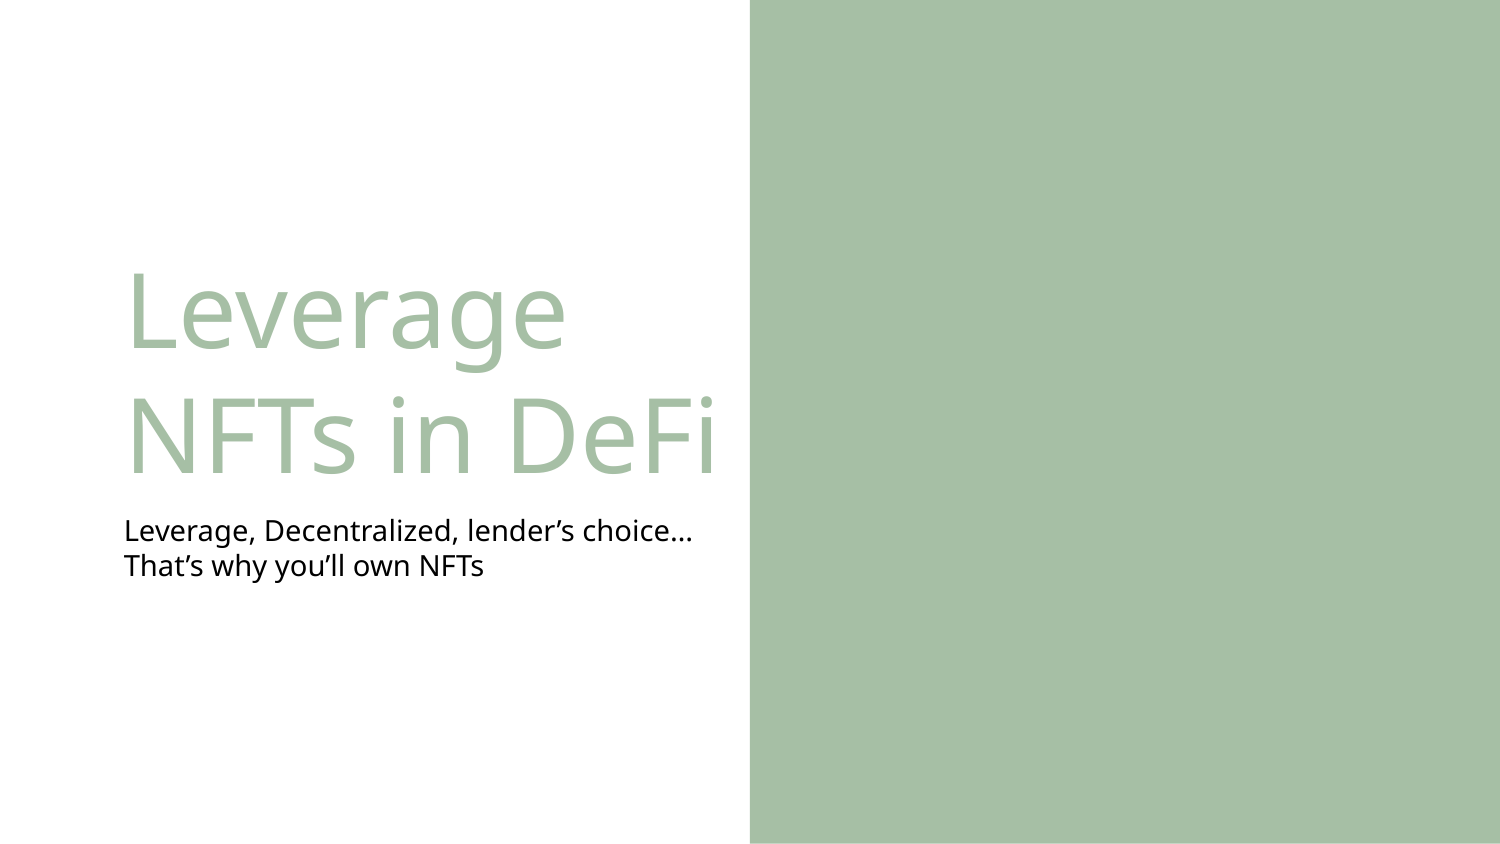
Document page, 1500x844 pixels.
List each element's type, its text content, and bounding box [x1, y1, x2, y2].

title Leverage NFTs in DeFi [109, 240, 751, 510]
subtitle Leverage, Decentralized, lender’s choice… That’s why you’ll own NFTs [108, 497, 750, 592]
